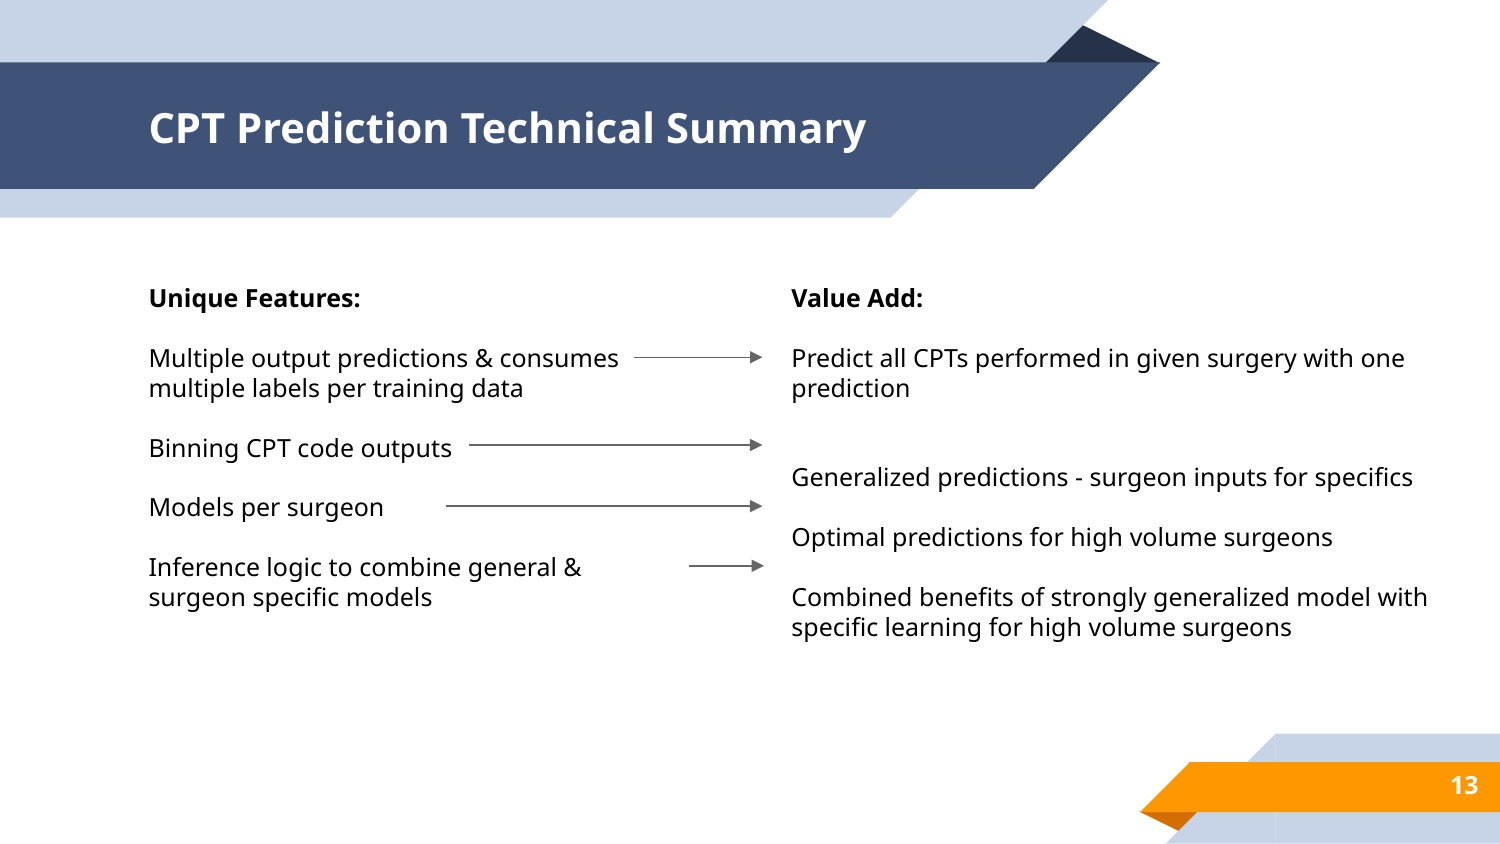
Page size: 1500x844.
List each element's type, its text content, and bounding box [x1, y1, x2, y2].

title CPT Prediction Technical Summary [133, 64, 997, 190]
text_box Value Add: Predict all CPTs performed in given surgery with one prediction Generalized predictions - surgeon inputs for specifics Optimal predictions for high volume surgeons Combined benefits of strongly generalized model with specific learning for high volume surgeons [776, 267, 1451, 737]
slide_number ‹#› [1249, 760, 1494, 813]
text_box Unique Features: Multiple output predictions & consumes multiple labels per training data Binning CPT code outputs Models per surgeon Inference logic to combine general & surgeon specific models [133, 267, 692, 737]
